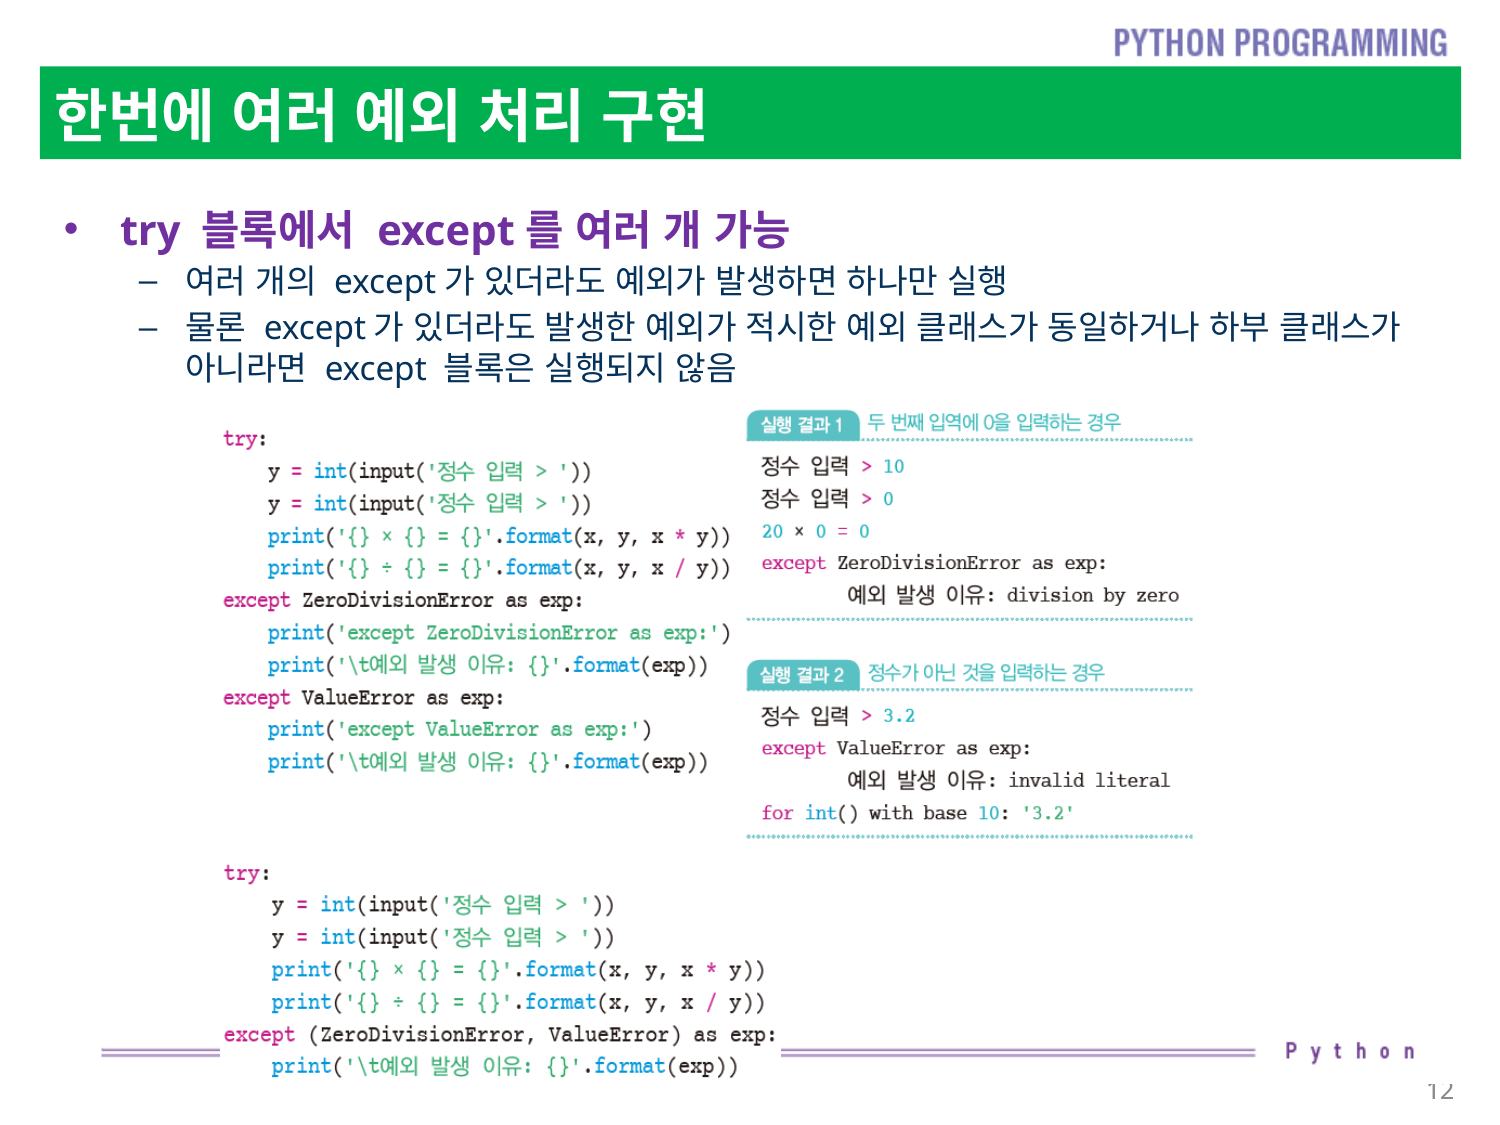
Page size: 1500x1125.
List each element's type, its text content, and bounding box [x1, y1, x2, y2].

picture [18, 398, 1483, 1089]
title 한번에 여러 예외 처리 구현 [39, 76, 1444, 152]
picture [1106, 13, 1462, 66]
slide_number 12 [1119, 1071, 1470, 1112]
list try 블록에서 except를 여러 개 가능 여러 개의 except가 있더라도 예외가 발생하면 하나만 실행 물론 except가 있더라도 발생한 예외가 적시한 예외 클래스가 동일하거나 하부 클래스가 아니라면 except 블록은 실행되지 않음 [48, 195, 1461, 1041]
